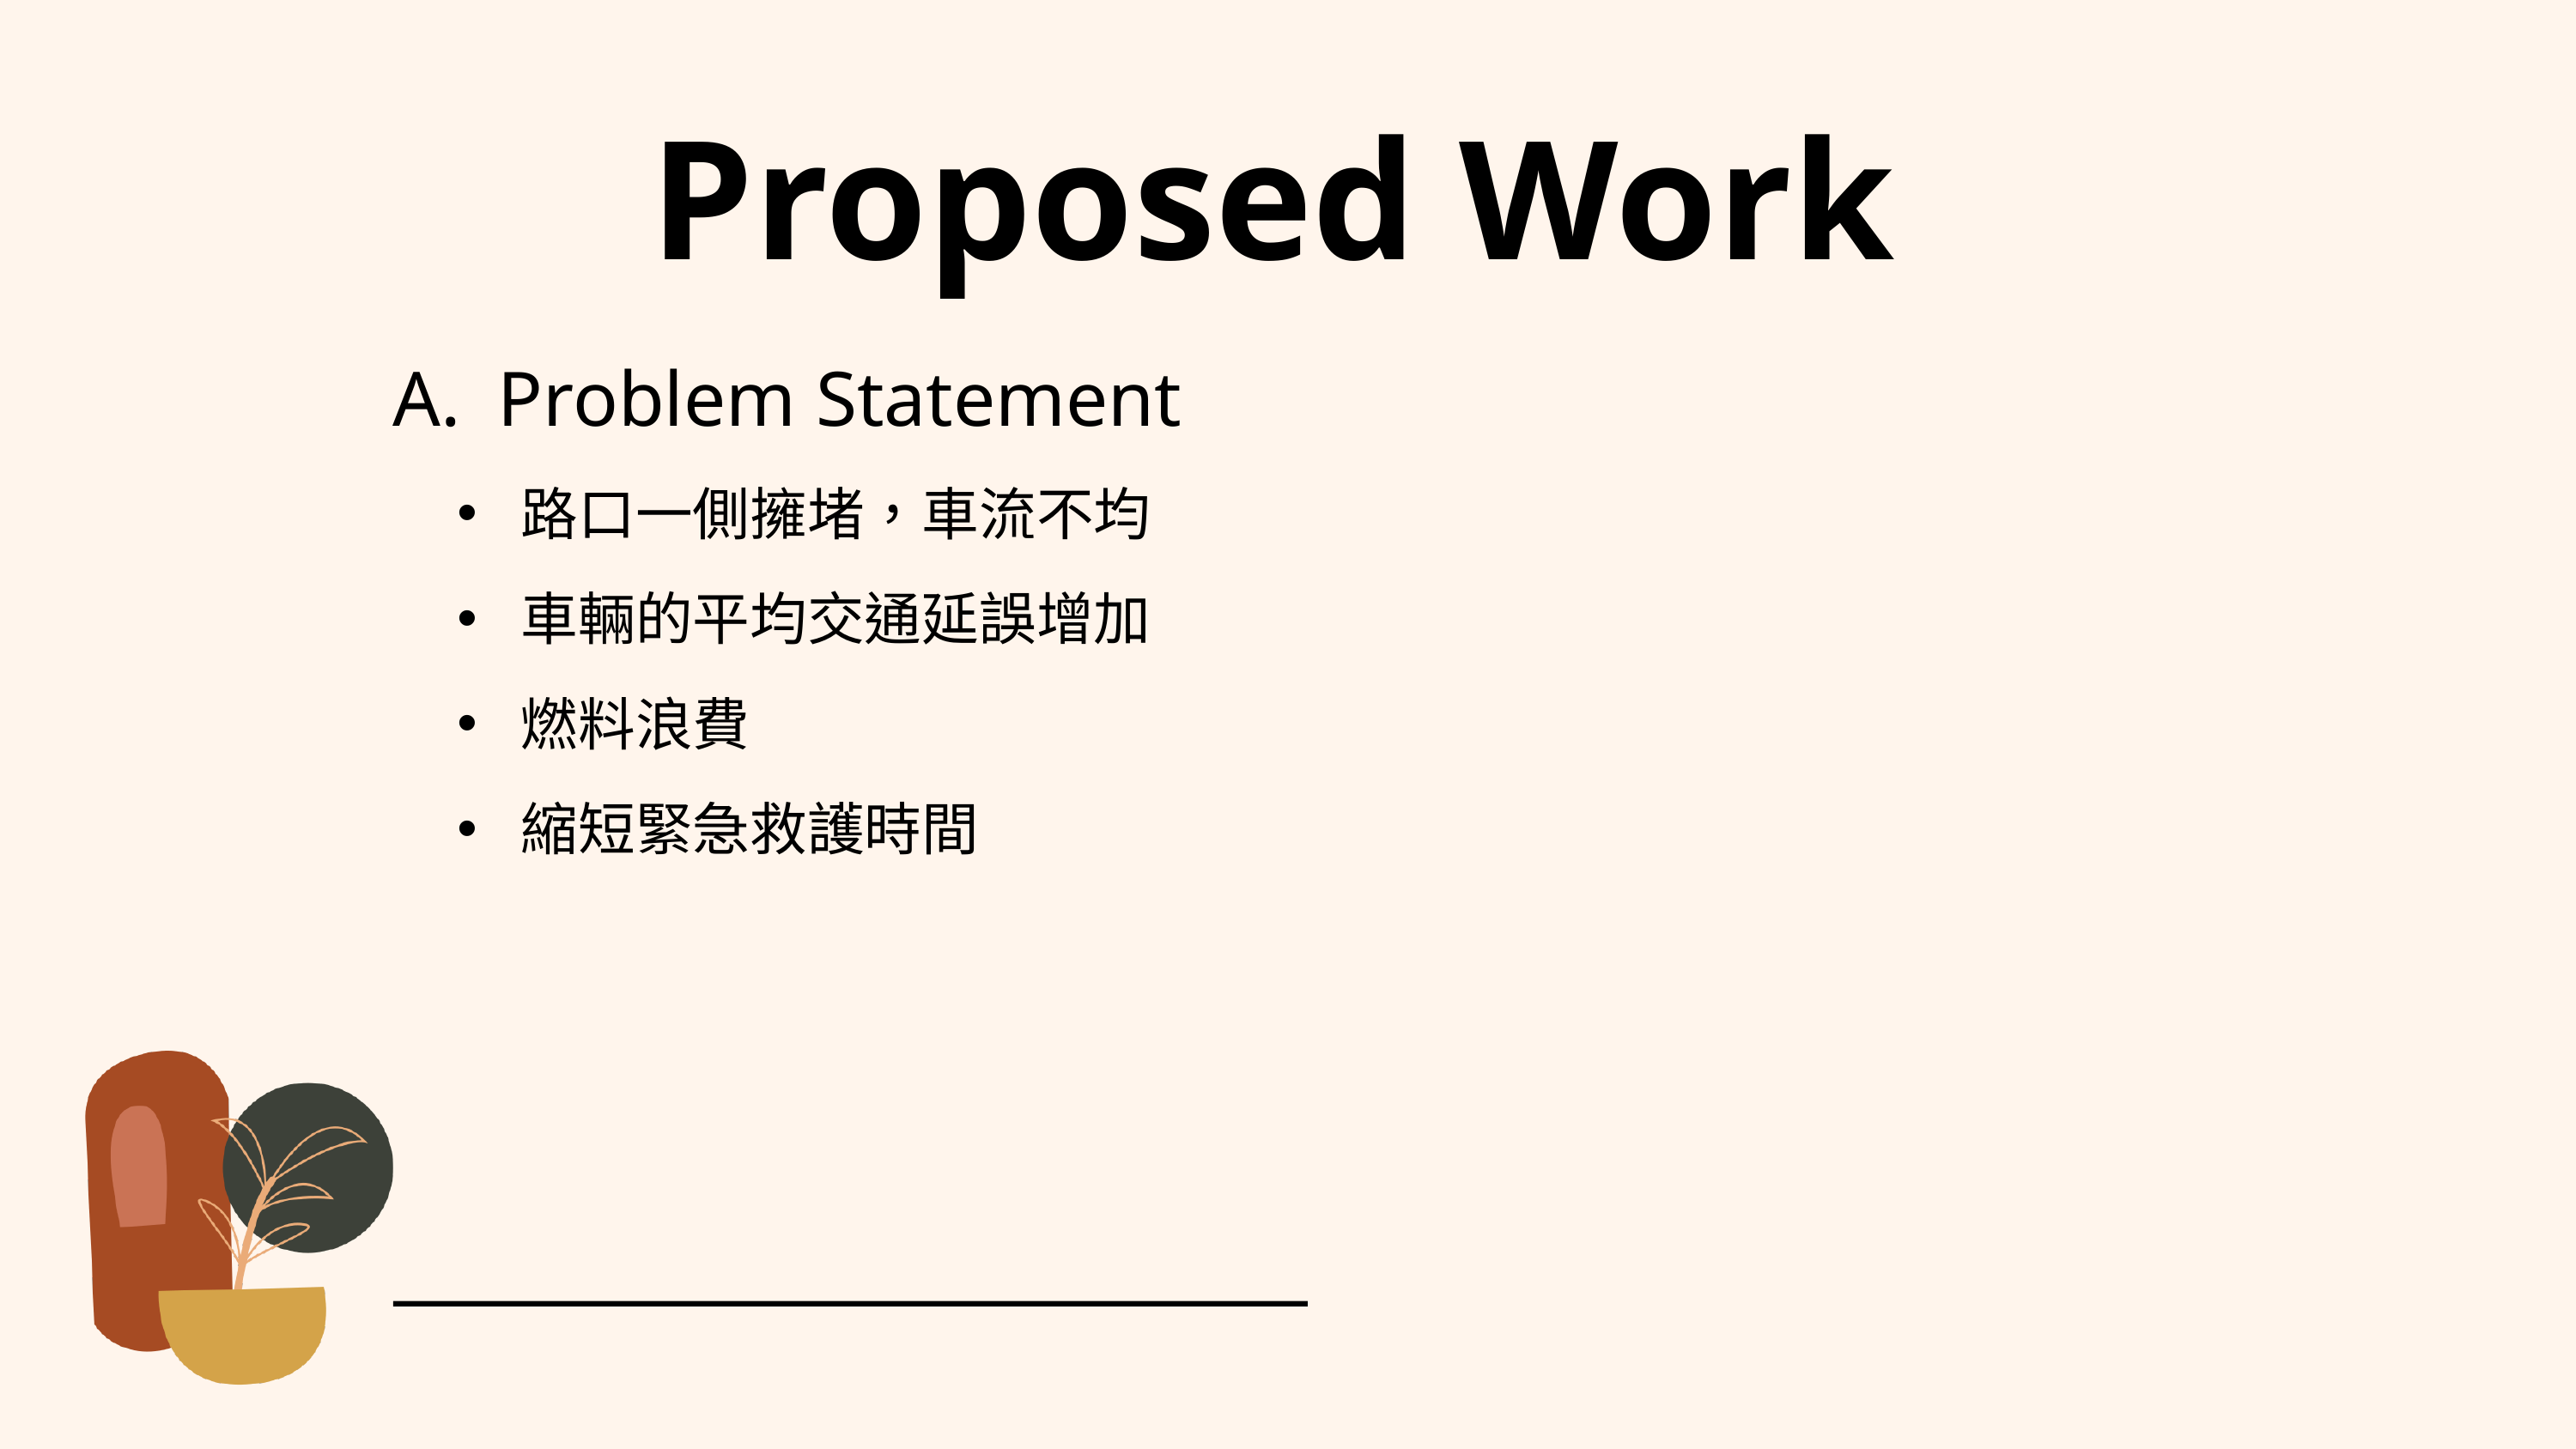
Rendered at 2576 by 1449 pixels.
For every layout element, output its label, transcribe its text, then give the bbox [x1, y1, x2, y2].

text_box Problem Statement 路口一側擁堵，車流不均 車輛的平均交通延誤增加 燃料浪費 縮短緊急救護時間 [392, 336, 2267, 863]
text_box [83, 1039, 393, 1392]
text_box Proposed Work [535, 62, 2010, 293]
